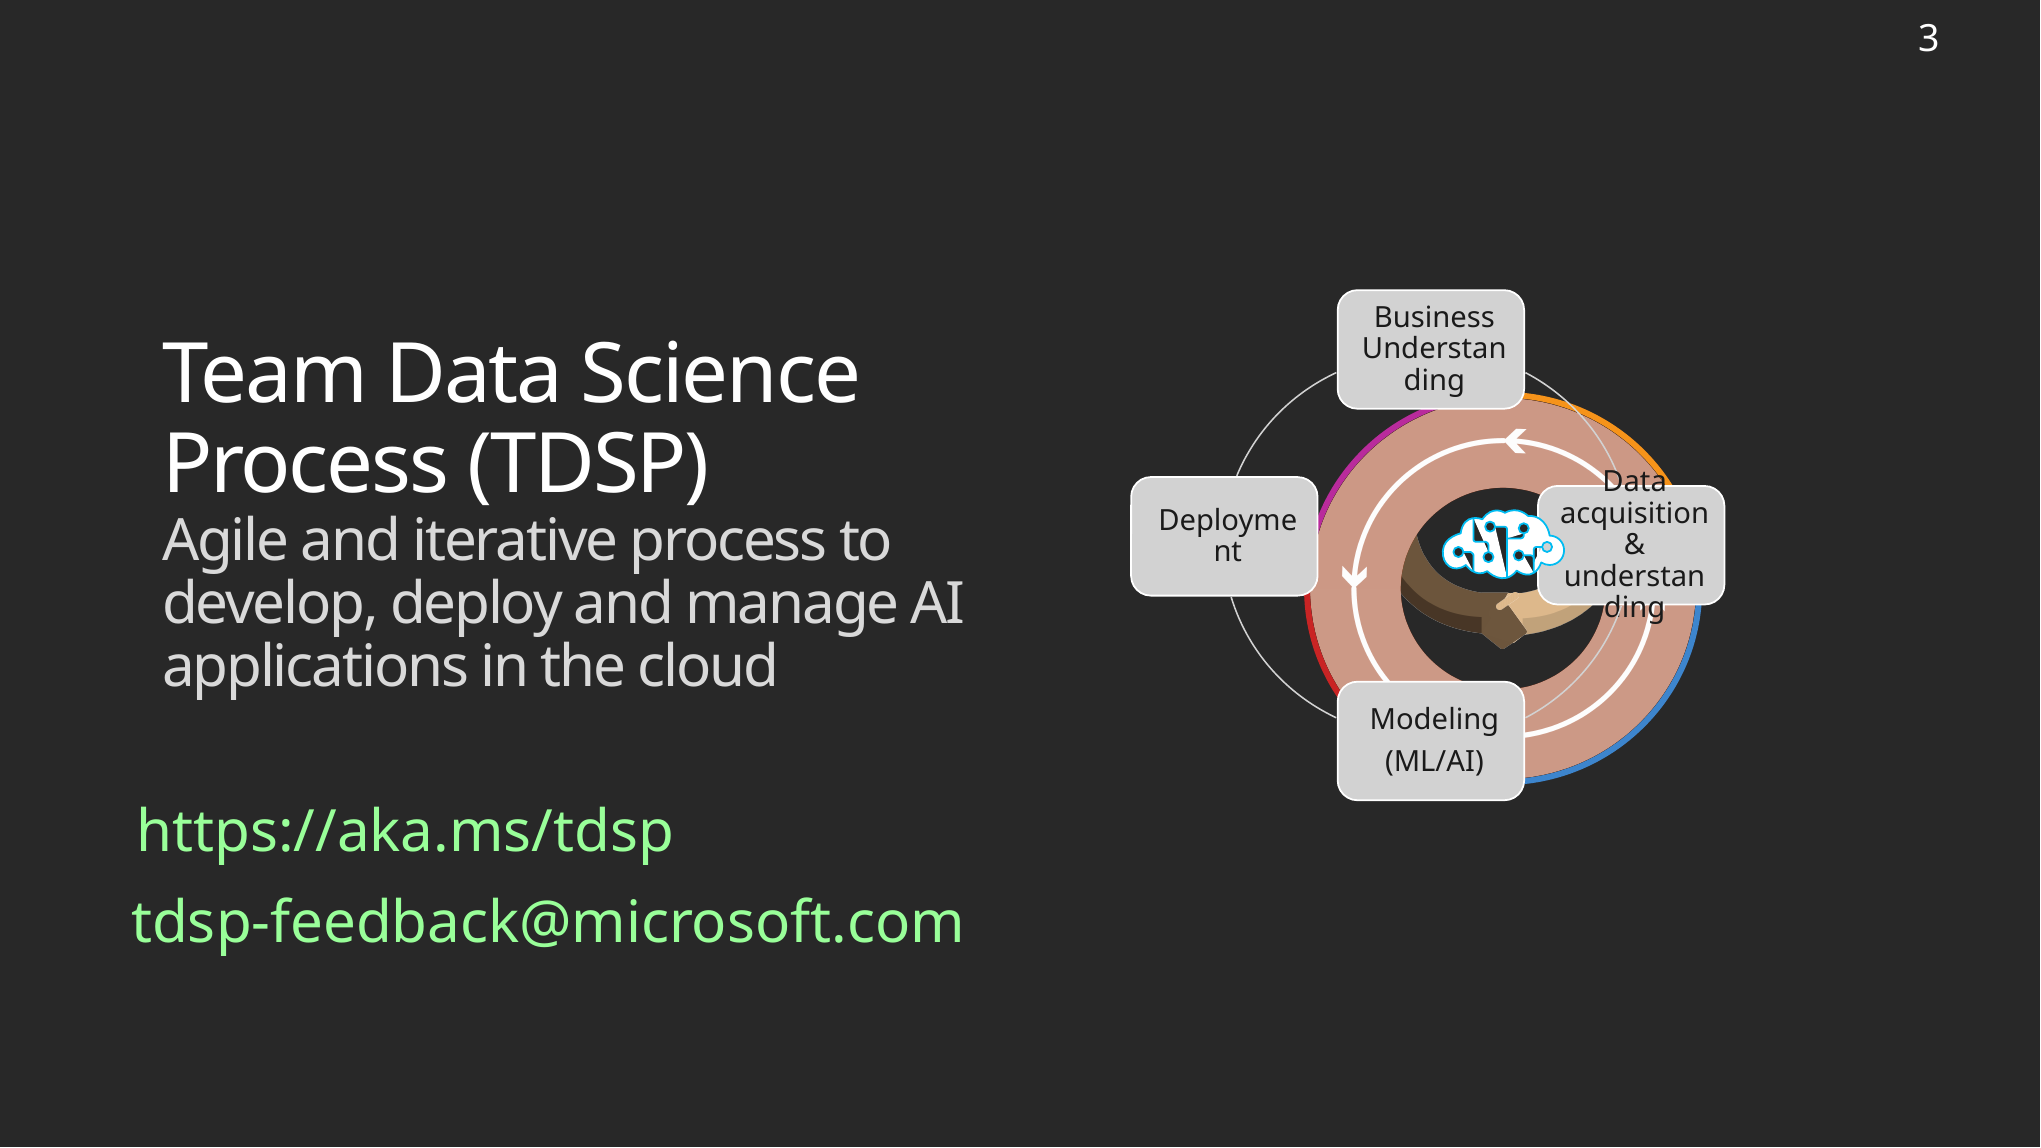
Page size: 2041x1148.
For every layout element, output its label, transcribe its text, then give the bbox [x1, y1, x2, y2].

title Team Data Science Process (TDSP) Agile and iterative process to develop, deploy and manage AI applications in the cloud [138, 315, 1003, 782]
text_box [144, 784, 952, 963]
text_box 3 [1888, 0, 2041, 84]
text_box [1003, 289, 2017, 909]
